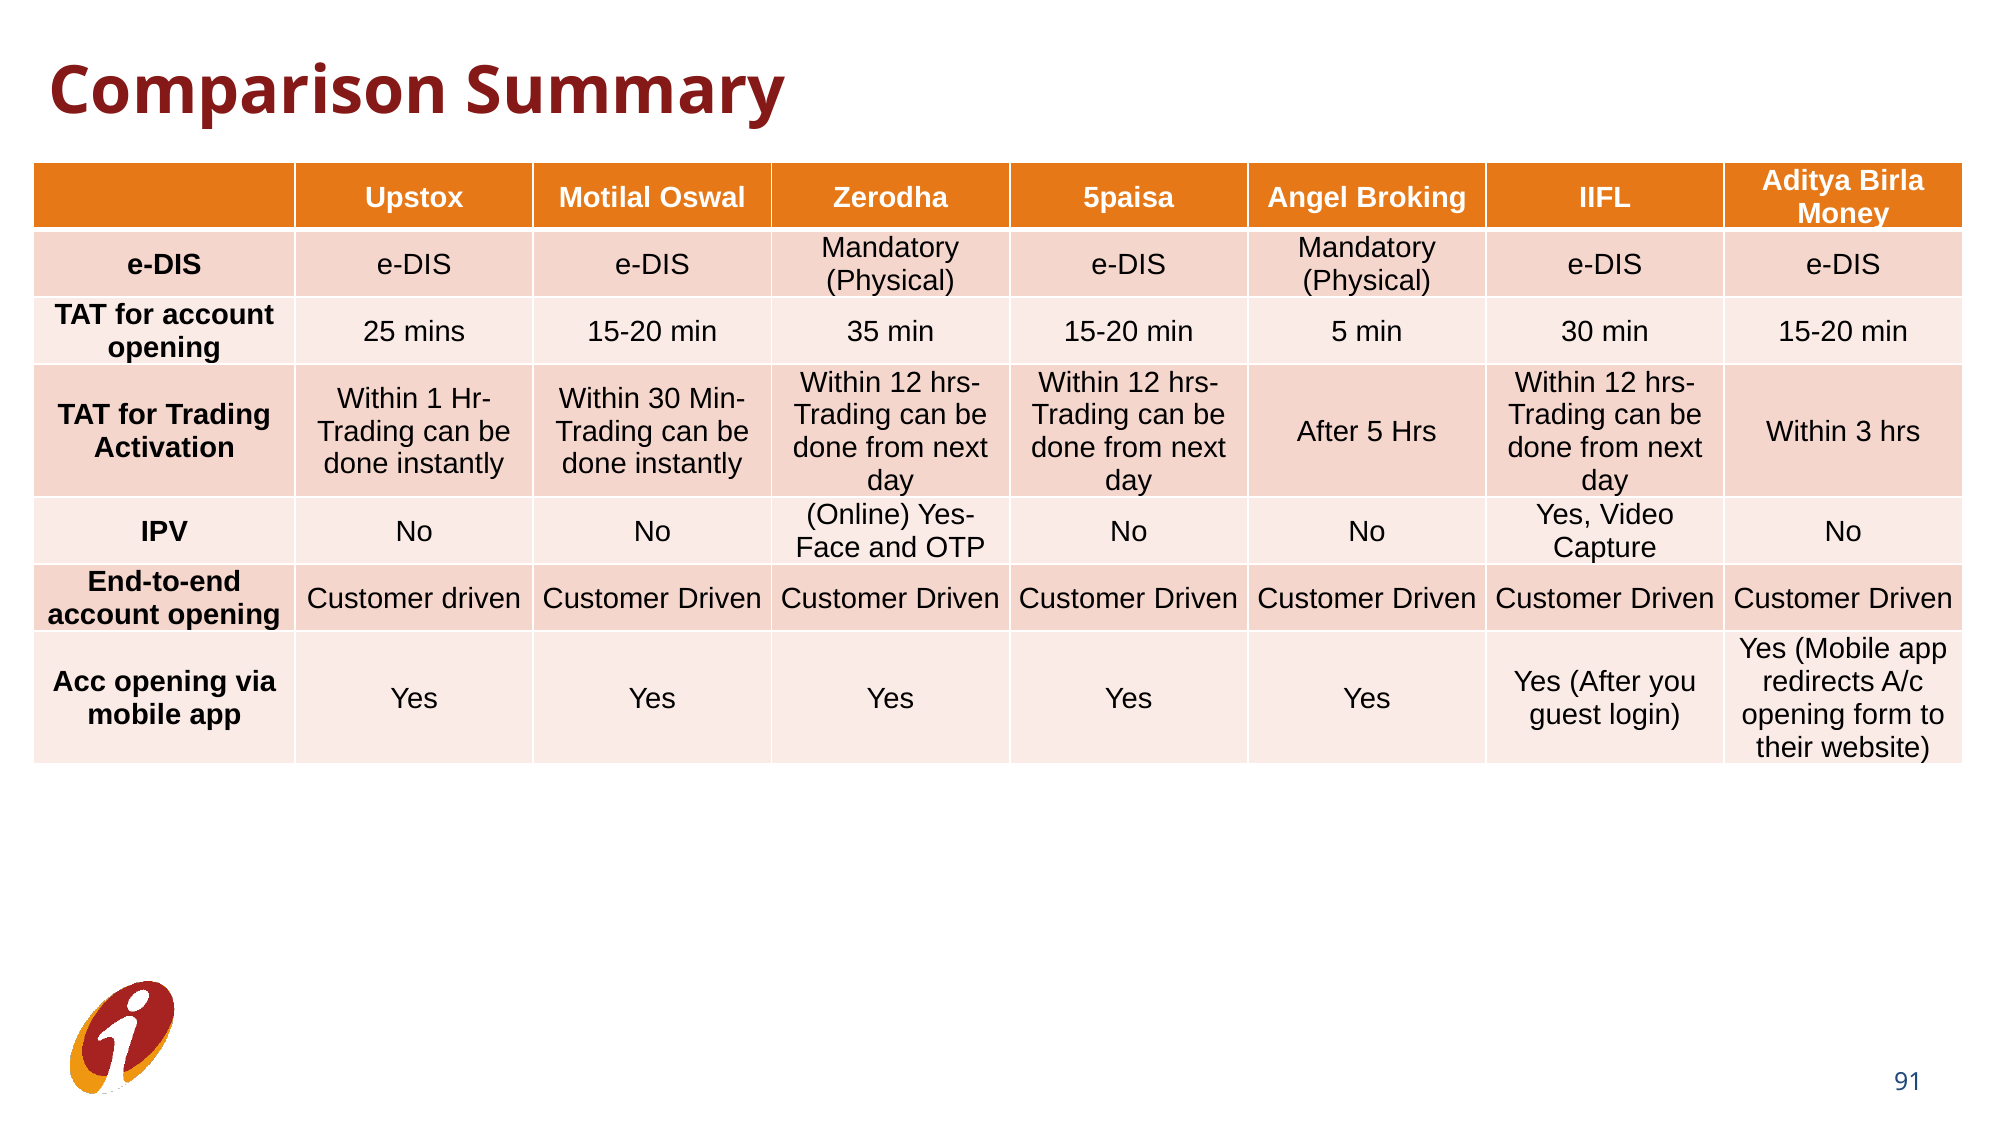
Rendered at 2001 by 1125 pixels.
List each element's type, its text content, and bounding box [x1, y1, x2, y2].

table_cell After 5 Hrs [1249, 365, 1485, 496]
table_cell 15-20 min [534, 298, 771, 363]
table_cell No [1249, 498, 1485, 563]
table_cell Yes [1011, 632, 1247, 763]
table_cell Within 12 hrs- Trading can be done from next day [1011, 365, 1247, 496]
table_cell TAT for Trading Activation [34, 365, 294, 496]
table_header Upstox [296, 163, 532, 227]
table_cell (Online) Yes- Face and OTP [772, 498, 1009, 563]
table_cell Customer Driven [1249, 565, 1485, 630]
table_cell Customer Driven [1487, 565, 1723, 630]
table_cell Acc opening via mobile app [34, 632, 294, 763]
table_cell 35 min [772, 298, 1009, 363]
table_header IIFL [1487, 163, 1723, 227]
table_cell e-DIS [1725, 232, 1962, 296]
table_cell Yes (After you guest login) [1487, 632, 1723, 763]
table_cell Customer Driven [772, 565, 1009, 630]
table_header Motilal Oswal [534, 163, 771, 227]
table_cell No [1011, 498, 1247, 563]
table_cell IPV [34, 498, 294, 563]
table_cell e-DIS [1011, 232, 1247, 296]
table_cell Mandatory (Physical) [1249, 232, 1485, 296]
table_cell TAT for account opening [34, 298, 294, 363]
table_cell Mandatory (Physical) [772, 232, 1009, 296]
table_header 5paisa [1011, 163, 1247, 227]
table_cell 15-20 min [1011, 298, 1247, 363]
list Comparison Summary [33, 38, 1951, 162]
table_cell Within 30 Min- Trading can be done instantly [534, 365, 771, 496]
table_cell 30 min [1487, 298, 1723, 363]
table_cell Yes (Mobile app redirects A/c opening form to their website) [1725, 632, 1962, 763]
table_header Aditya Birla Money [1725, 163, 1962, 227]
table_cell Yes [296, 632, 532, 763]
table_cell 15-20 min [1725, 298, 1962, 363]
table_cell End-to-end account opening [34, 565, 294, 630]
table_cell e-DIS [296, 232, 532, 296]
table_cell e-DIS [1487, 232, 1723, 296]
table_cell No [296, 498, 532, 563]
table_cell Yes [1249, 632, 1485, 763]
table_cell Customer Driven [1011, 565, 1247, 630]
table_cell e-DIS [34, 232, 294, 296]
table_cell Yes [534, 632, 771, 763]
table_cell Within 3 hrs [1725, 365, 1962, 496]
table_cell 25 mins [296, 298, 532, 363]
table_cell 5 min [1249, 298, 1485, 363]
table_cell Yes, Video Capture [1487, 498, 1723, 563]
table_cell Within 12 hrs- Trading can be done from next day [772, 365, 1009, 496]
table_cell Within 12 hrs- Trading can be done from next day [1487, 365, 1723, 496]
table_cell Customer Driven [534, 565, 771, 630]
table_cell No [1725, 498, 1962, 563]
table_cell Within 1 Hr- Trading can be done instantly [296, 365, 532, 496]
picture [62, 974, 181, 1100]
table_cell e-DIS [534, 232, 771, 296]
slide_number 91 [1837, 1052, 1938, 1113]
table_cell Customer driven [296, 565, 532, 630]
table_header Zerodha [772, 163, 1009, 227]
table_header Angel Broking [1249, 163, 1485, 227]
table_header [34, 163, 294, 227]
table_cell No [534, 498, 771, 563]
table_cell Customer Driven [1725, 565, 1962, 630]
table_cell Yes [772, 632, 1009, 763]
